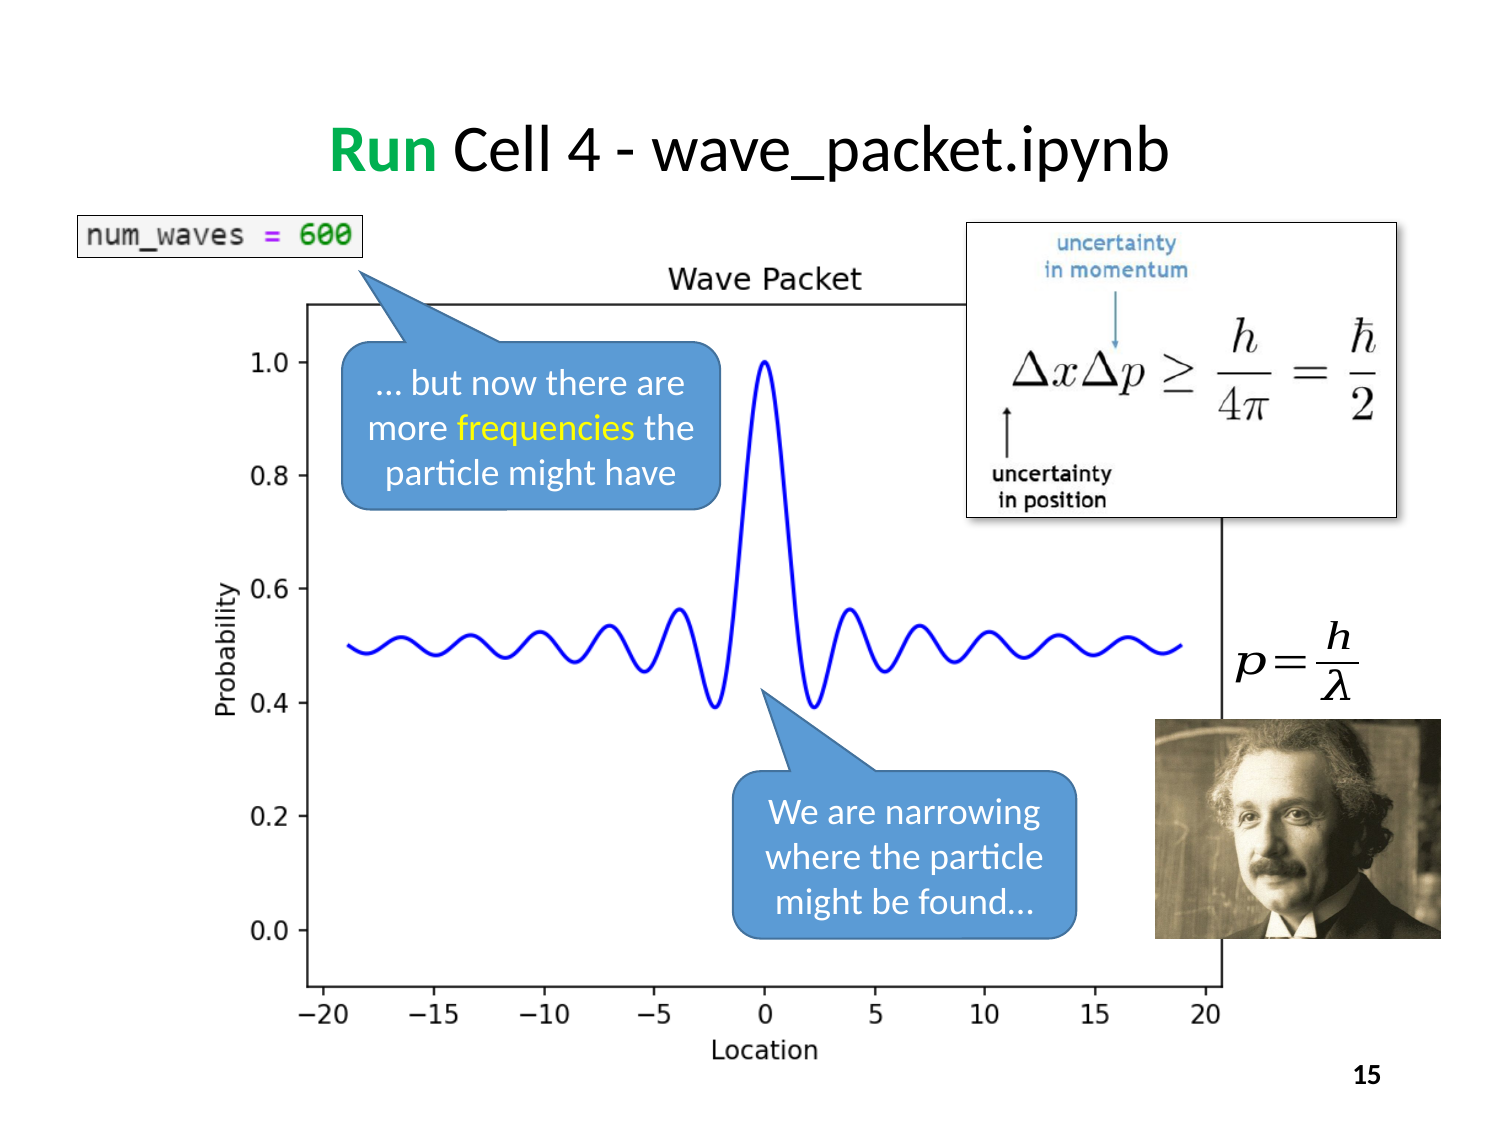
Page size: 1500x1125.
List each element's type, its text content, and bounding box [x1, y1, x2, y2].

title Run Cell 4 - wave_packet.ipynb [103, 59, 1397, 220]
picture [77, 199, 1441, 1084]
slide_number 15 [1059, 1042, 1397, 1103]
